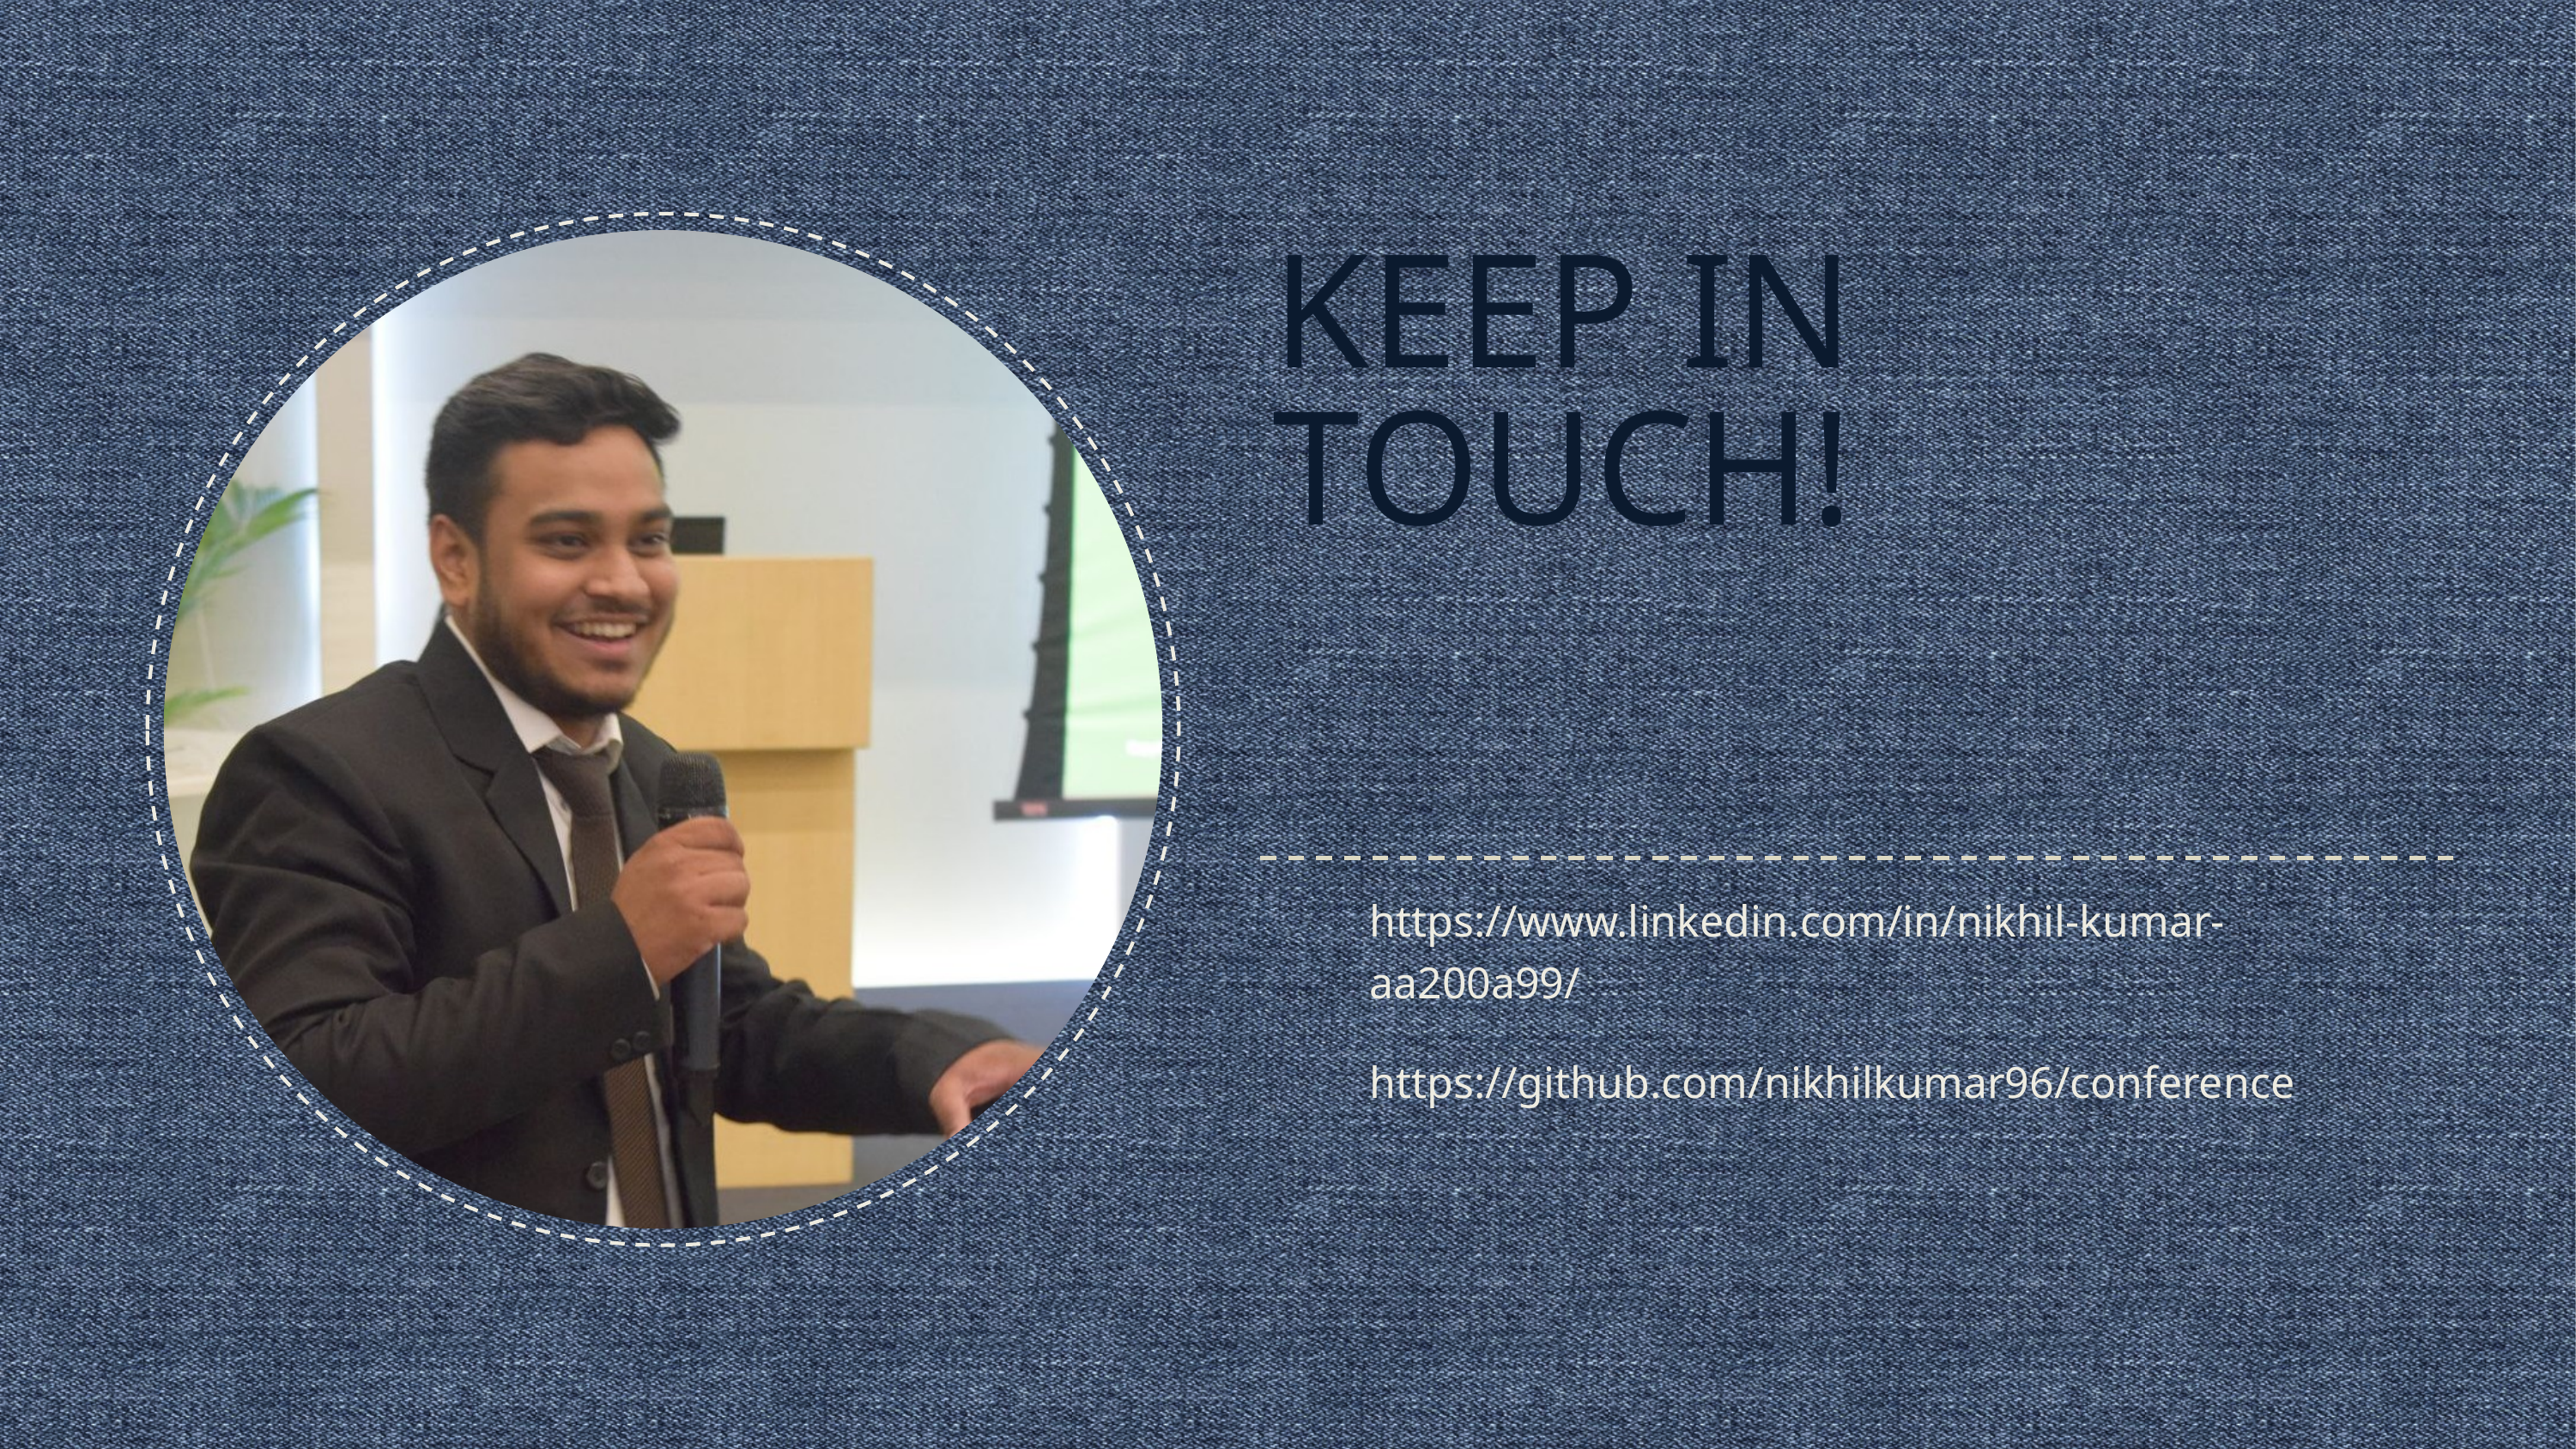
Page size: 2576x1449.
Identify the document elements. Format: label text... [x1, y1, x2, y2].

picture [0, 0, 2576, 1449]
list https://github.com/nikhilkumar96/conference [1356, 1021, 2432, 1131]
list KEEP IN TOUCH! [1260, 364, 2460, 563]
list https://www.linkedin.com/in/nikhil-kumar-aa200a99/ [1356, 891, 2432, 1000]
